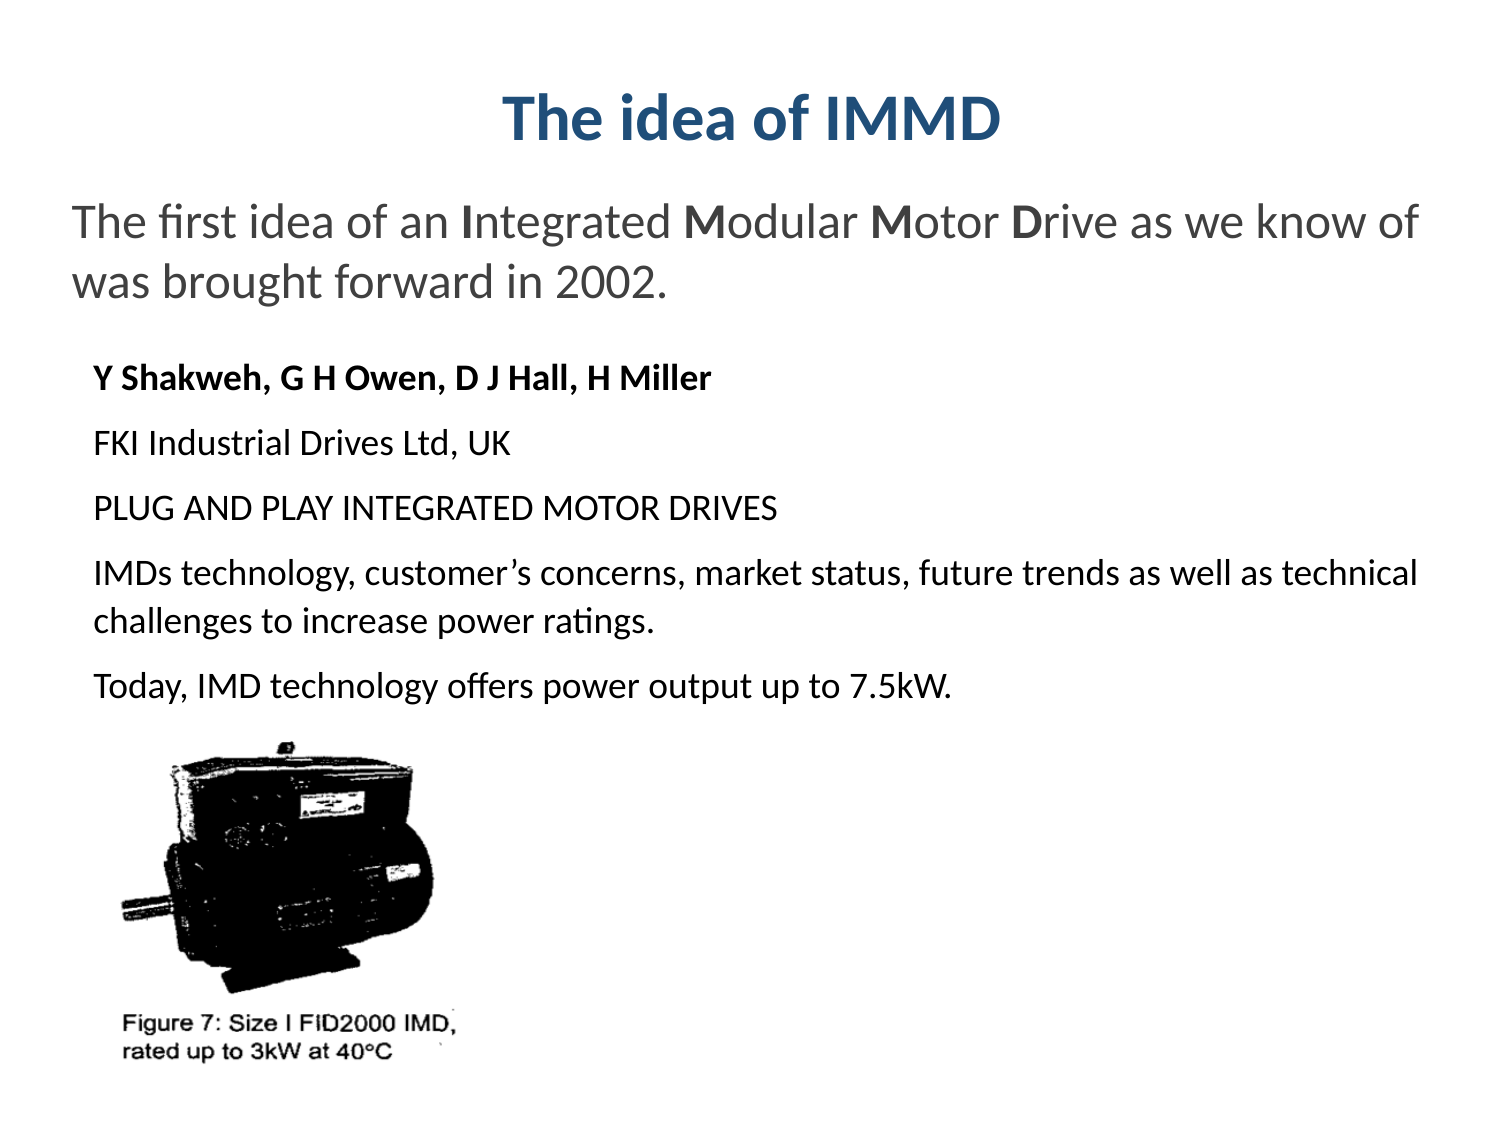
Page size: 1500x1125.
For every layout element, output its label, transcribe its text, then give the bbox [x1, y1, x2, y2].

text_box Y Shakweh, G H Owen, D J Hall, H Miller FKI Industrial Drives Ltd, UK PLUG AND PLAY INTEGRATED MOTOR DRIVES IMDs technology, customer’s concerns, market status, future trends as well as technical challenges to increase power ratings. Today, IMD technology offers power output up to 7.5kW. [78, 342, 1500, 713]
picture [88, 741, 467, 1074]
text_box The idea of IMMD [78, 66, 1425, 161]
text_box The first idea of an Integrated Modular Motor Drive as we know of was brought forward in 2002. [56, 181, 1457, 317]
